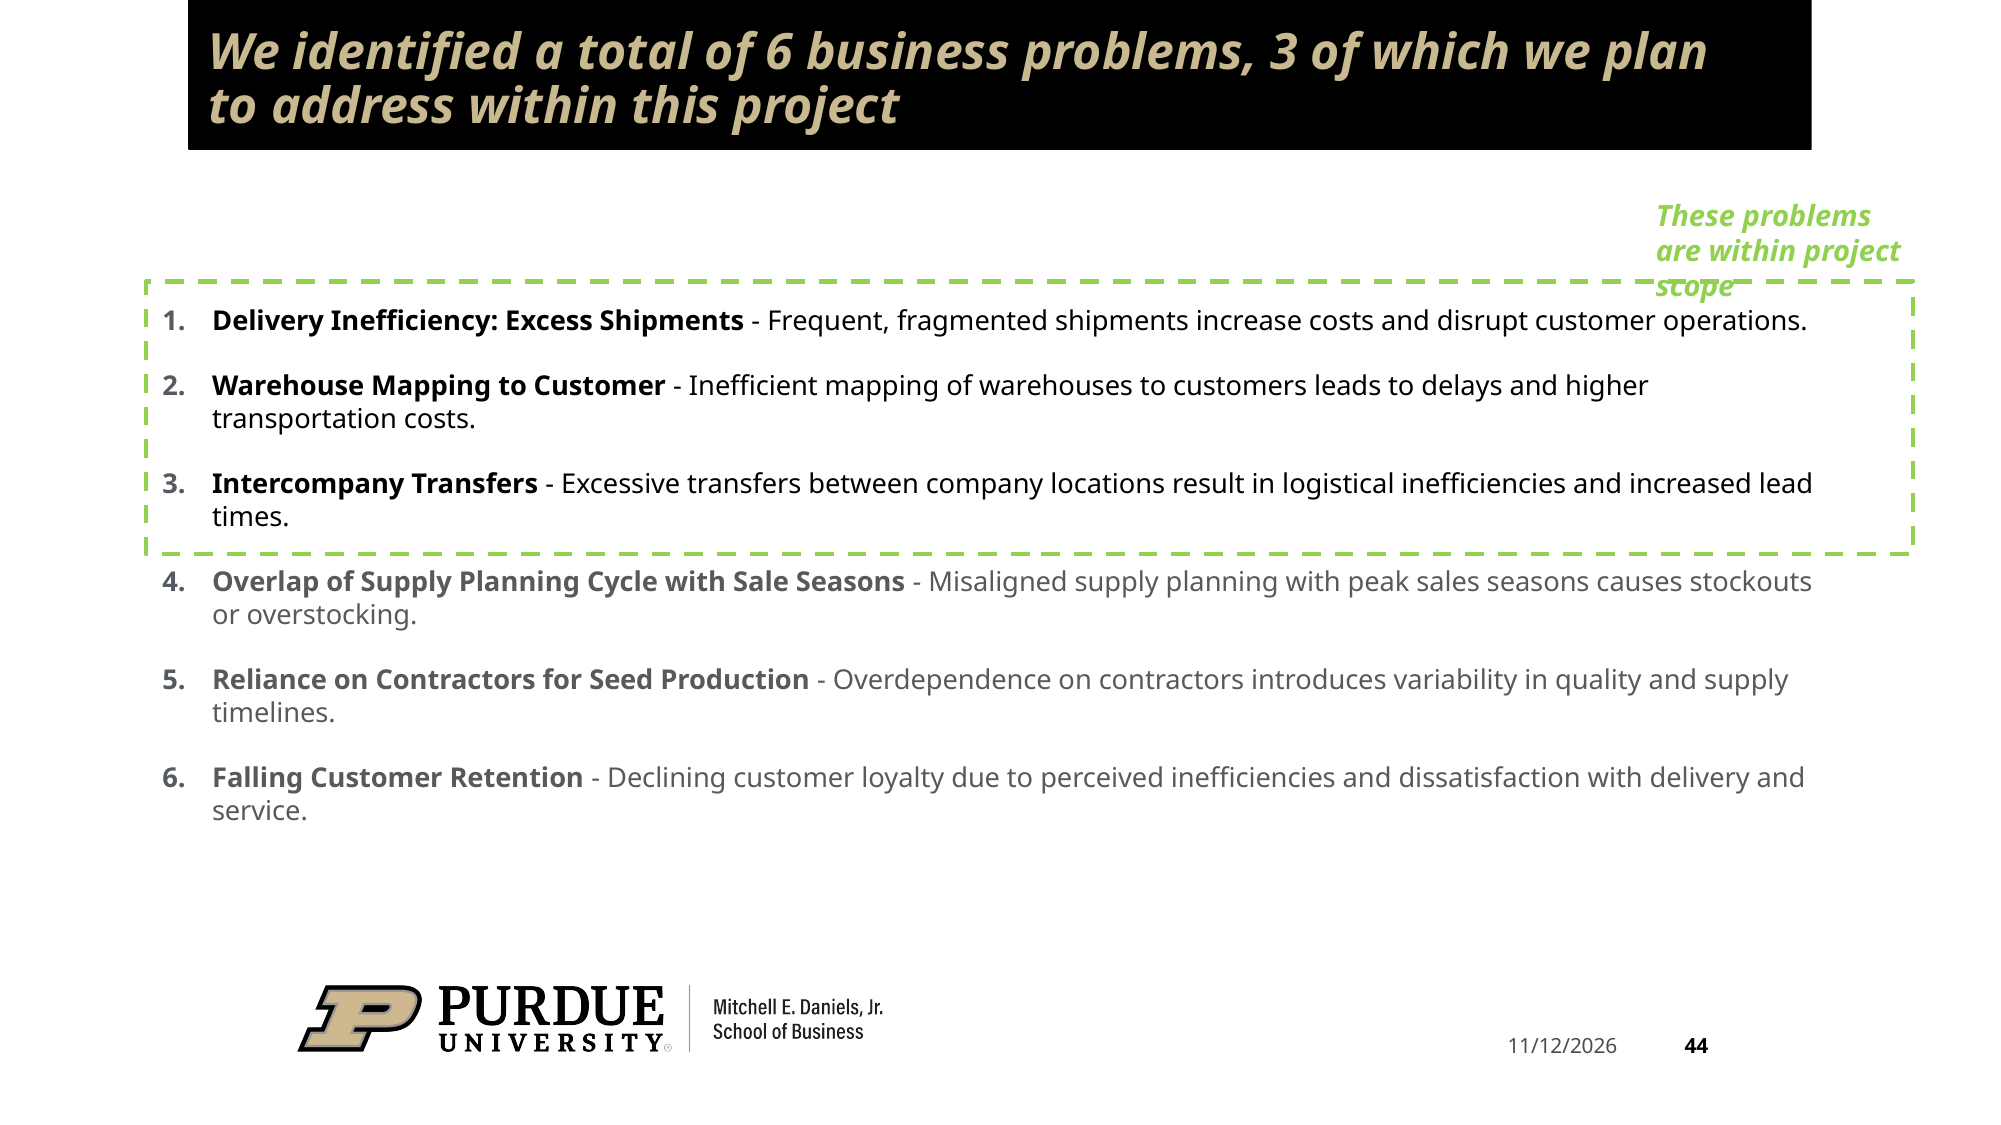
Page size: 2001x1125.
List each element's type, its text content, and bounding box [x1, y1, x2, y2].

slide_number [1464, 1020, 1632, 1074]
picture [297, 982, 994, 1056]
slide_number 44 [1656, 1017, 1737, 1078]
title We identified a total of 6 business problems, 3 of which we plan to address within this project [205, 23, 1750, 138]
text_box These problems are within project scope [1641, 189, 1927, 310]
list Delivery Inefficiency: Excess Shipments - Frequent, fragmented shipments increase costs and disrupt customer operations. Warehouse Mapping to Customer - Inefficient mapping of warehouses to customers leads to delays and higher transportation costs. Intercompany Transfers - Excessive transfers between company locations result in logistical inefficiencies and increased lead times. Overlap of Supply Planning Cycle with Sale Seasons - Misaligned supply planning with peak sales seasons causes stockouts or overstocking. Reliance on Contractors for Seed Production - Overdependence on contractors introduces variability in quality and supply timelines. Falling Customer Retention - Declining customer loyalty due to perceived inefficiencies and dissatisfaction with delivery and service. [162, 555, 1827, 863]
text_box [145, 280, 1914, 555]
